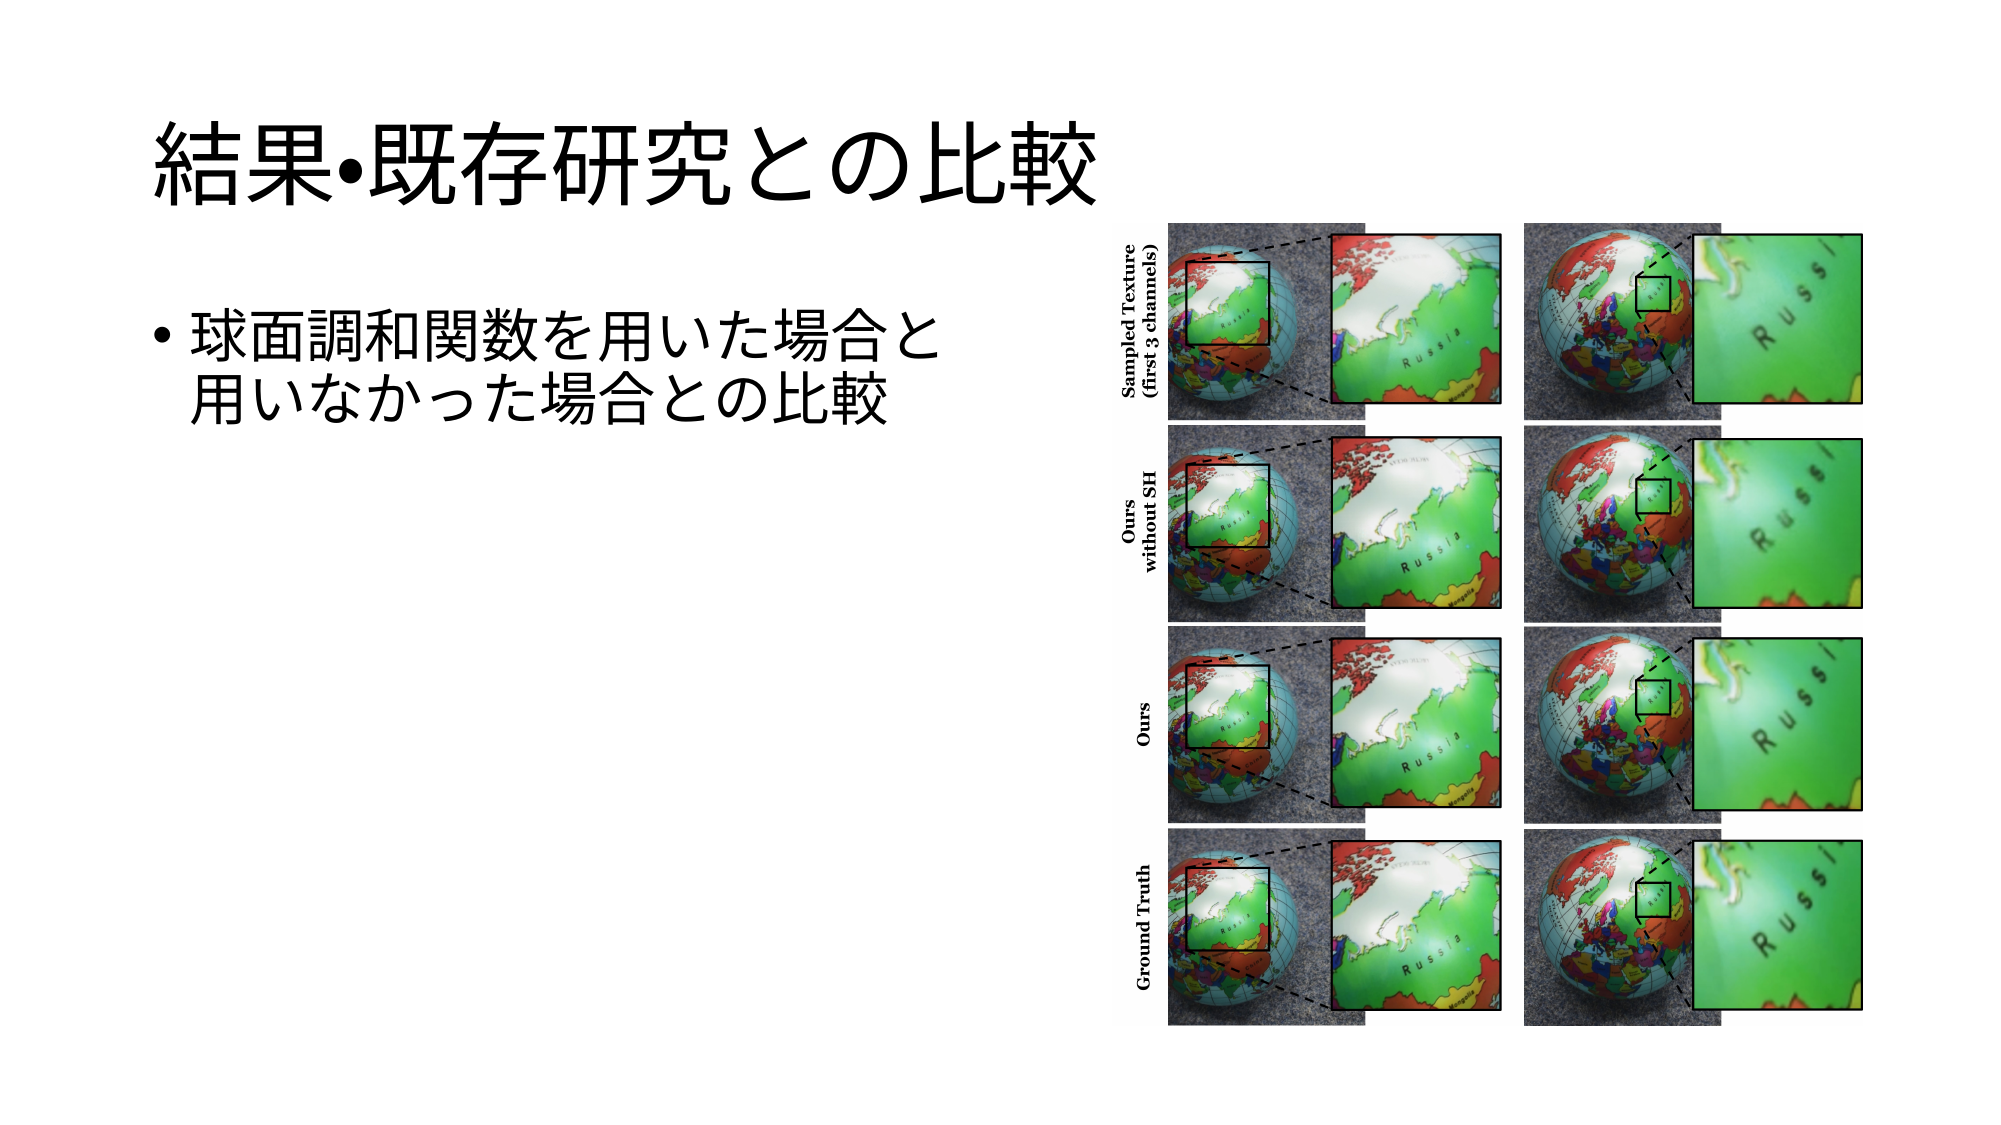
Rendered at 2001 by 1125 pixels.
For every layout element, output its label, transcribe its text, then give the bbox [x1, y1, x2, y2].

list 球面調和関数を用いた場合と用いなかった場合との比較 [137, 299, 1000, 1014]
title 結果・既存研究との比較 [137, 59, 1863, 278]
picture [1112, 223, 1863, 1026]
